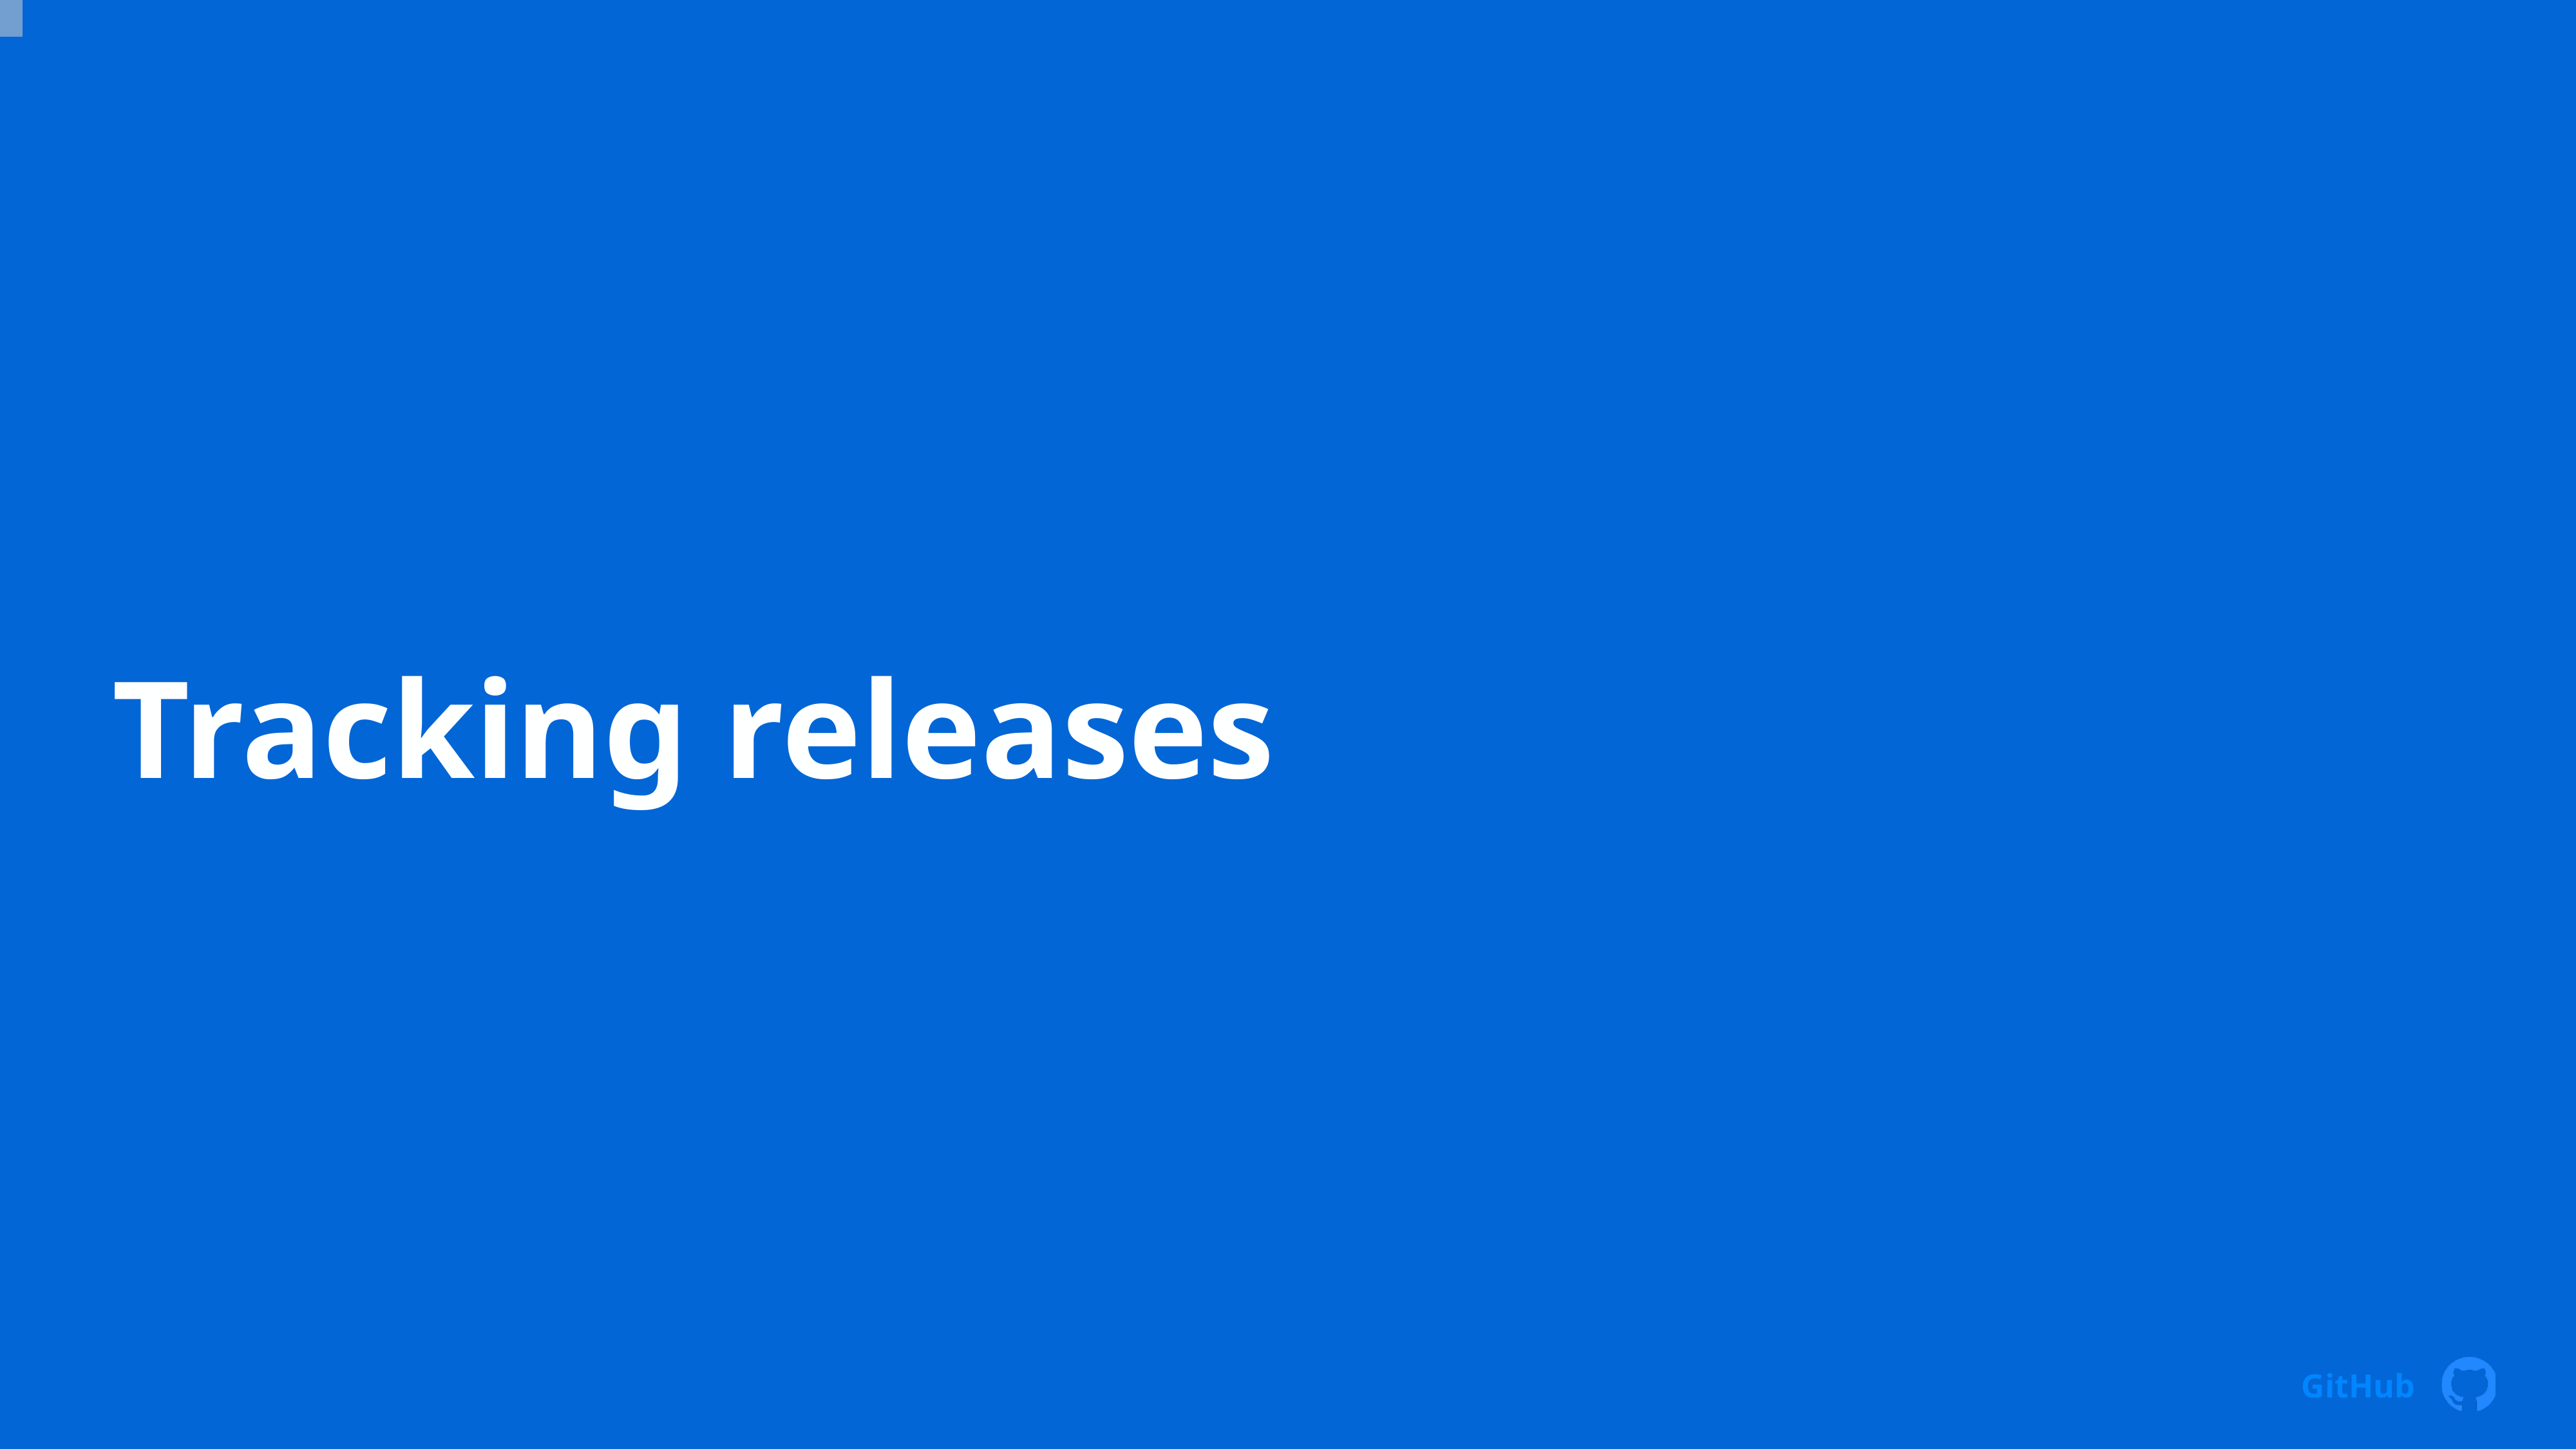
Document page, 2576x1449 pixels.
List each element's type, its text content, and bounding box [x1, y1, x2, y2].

title Tracking releases [107, 107, 2469, 1342]
footer GitHub [2273, 1361, 2425, 1414]
